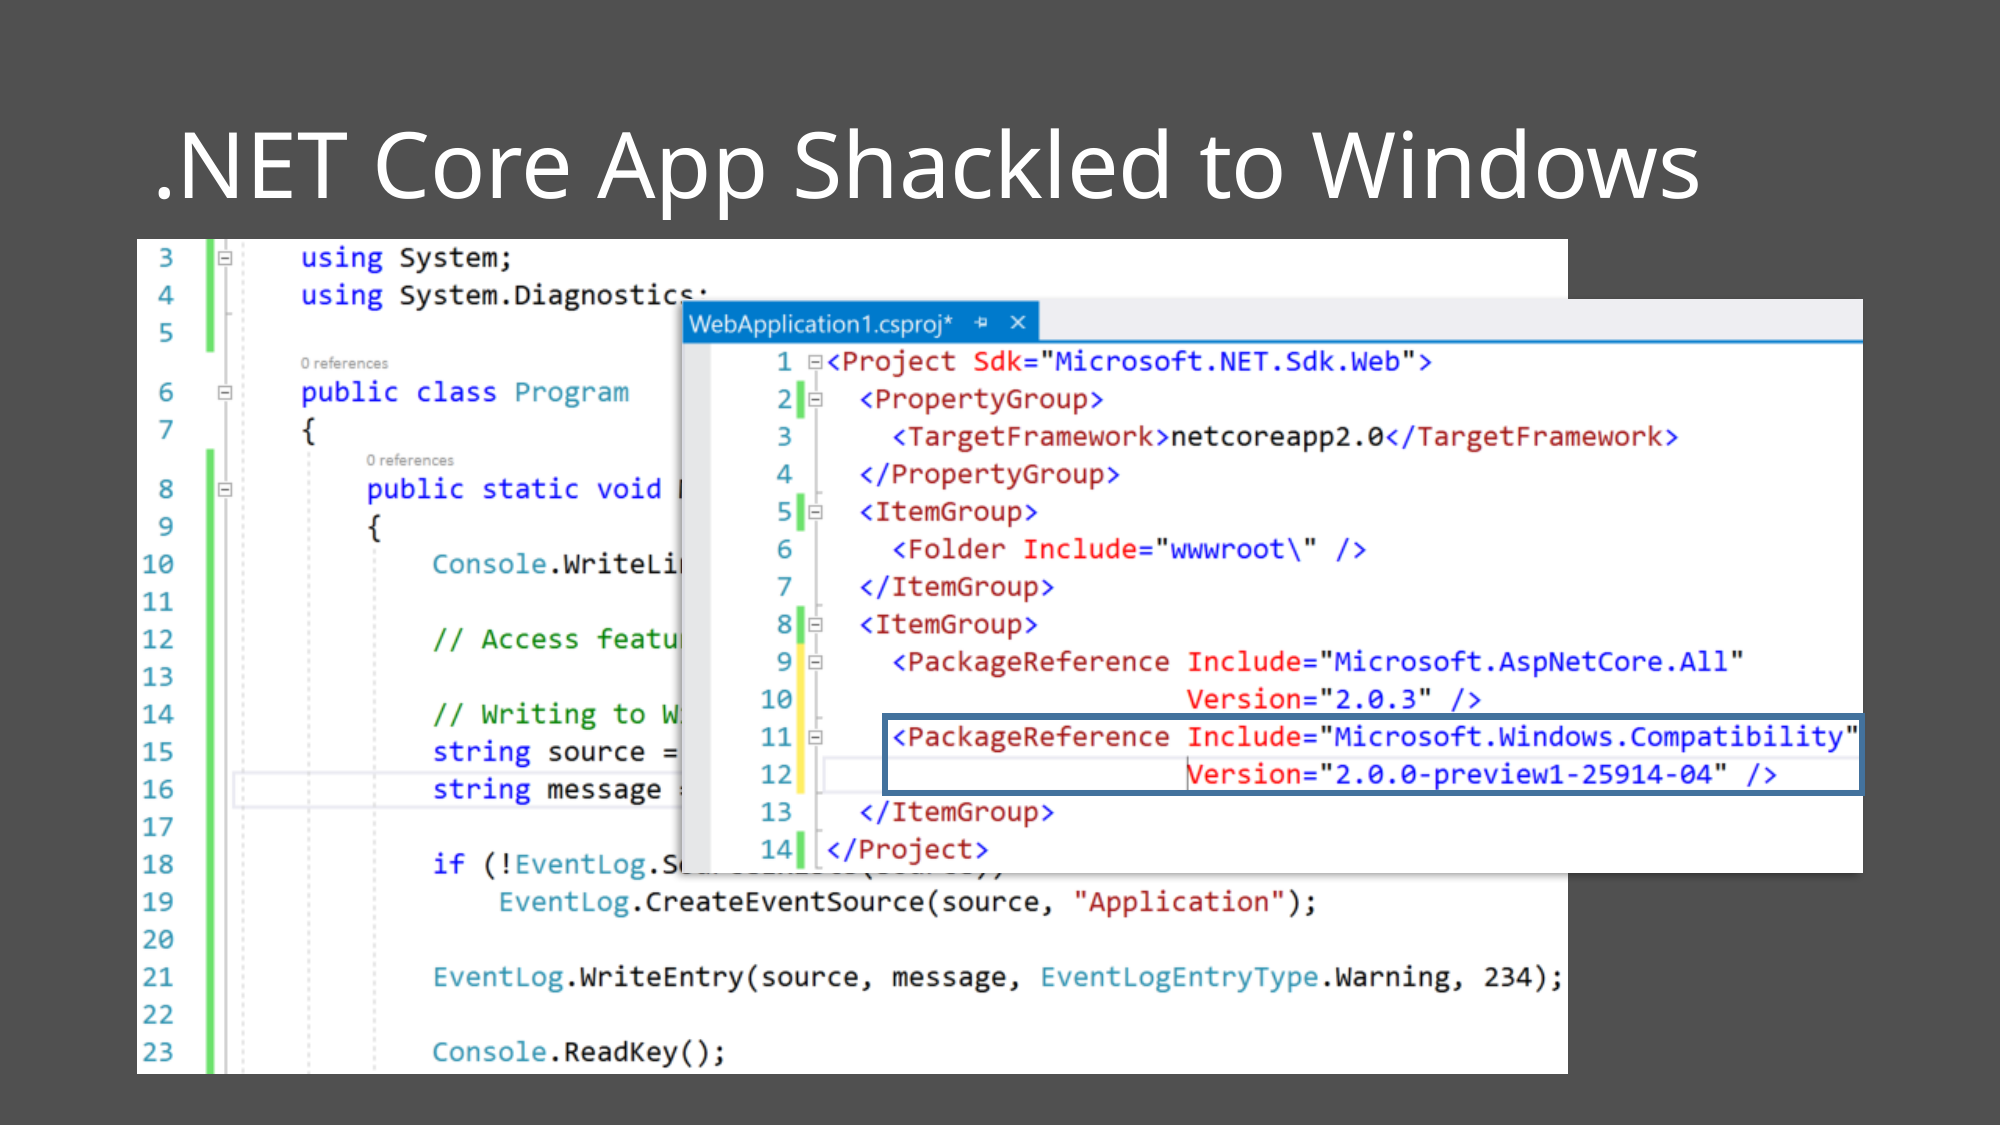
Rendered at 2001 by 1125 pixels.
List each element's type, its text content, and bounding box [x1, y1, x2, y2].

picture [137, 239, 1863, 1074]
title .NET Core App Shackled to Windows [137, 59, 1863, 278]
